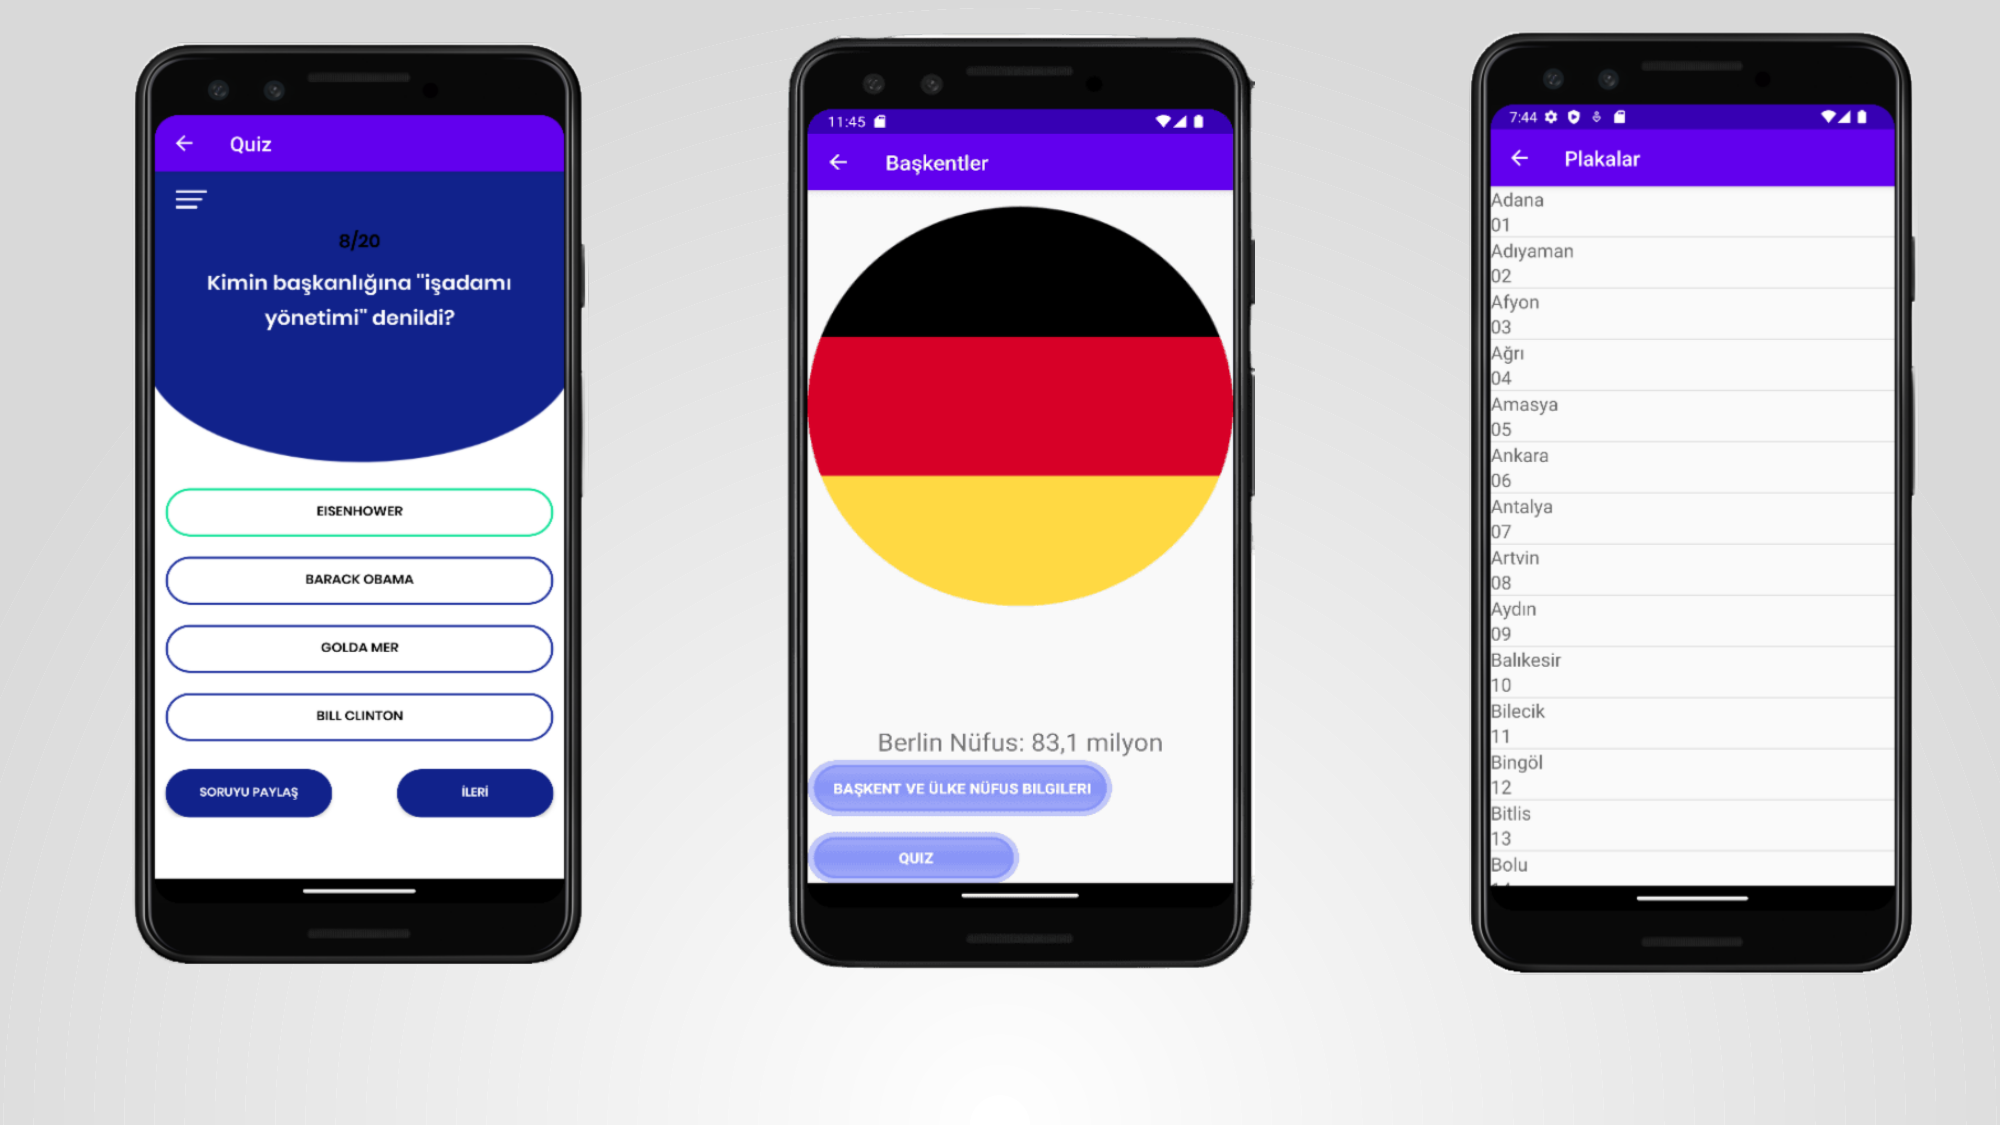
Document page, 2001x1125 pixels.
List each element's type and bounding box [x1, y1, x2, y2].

picture [1423, 0, 1922, 1006]
picture [763, 24, 1255, 980]
picture [103, 15, 594, 980]
